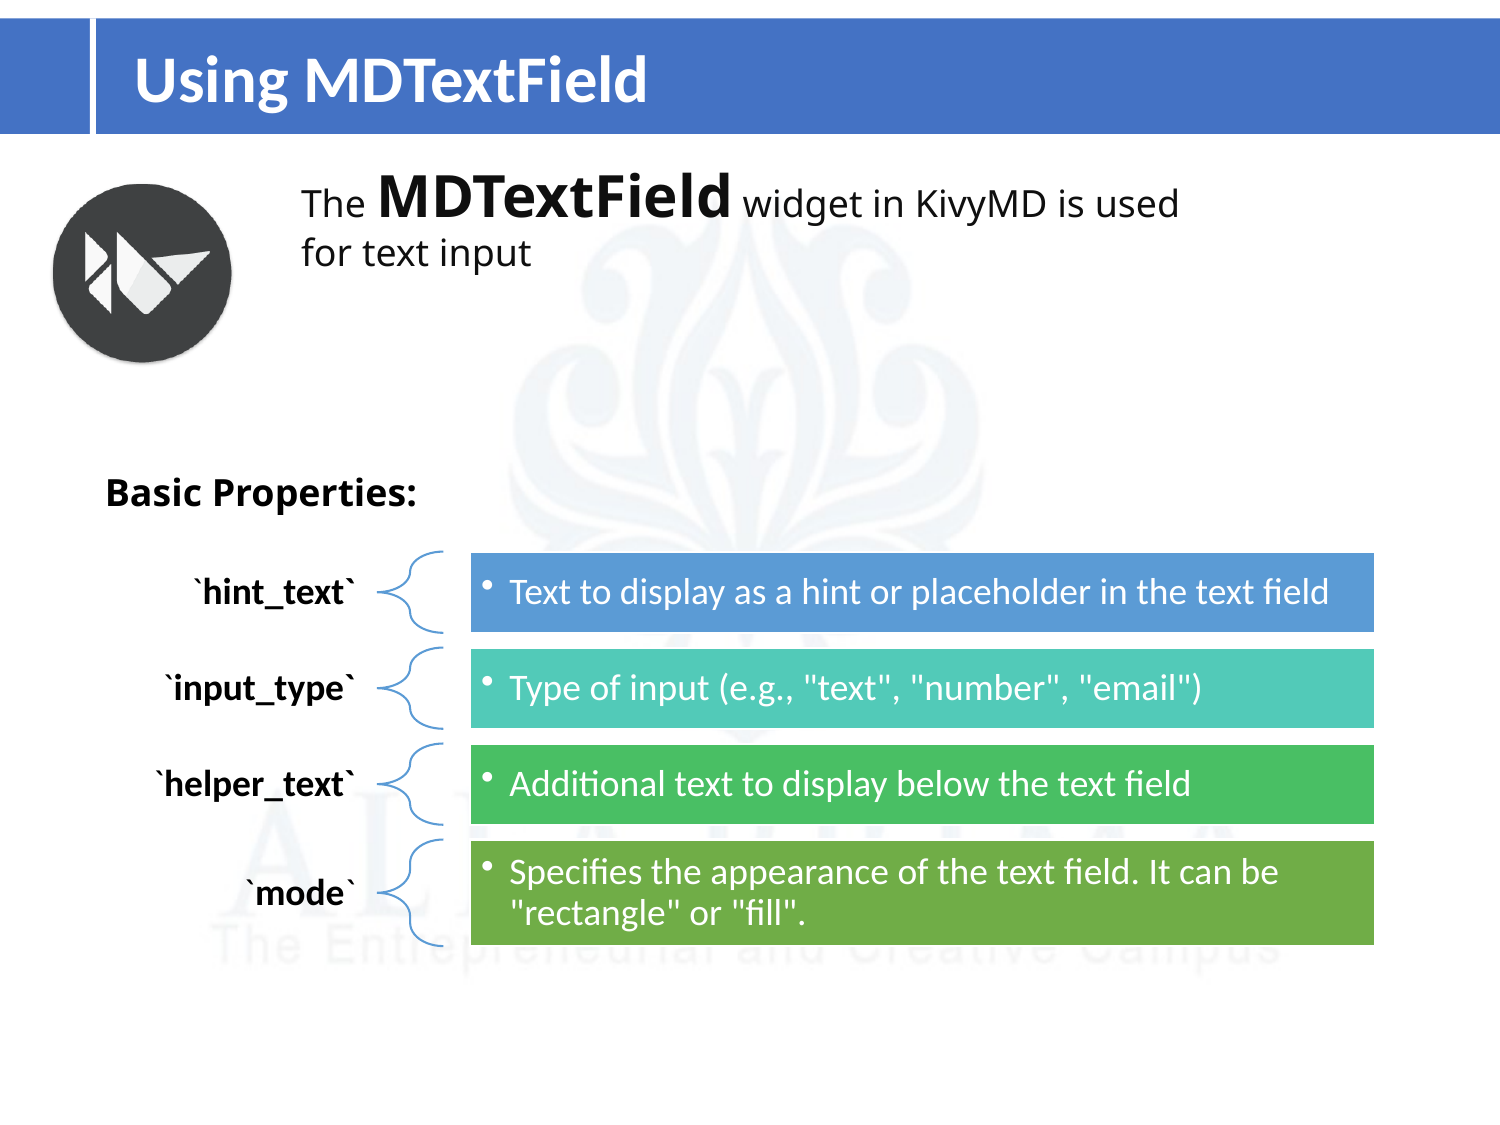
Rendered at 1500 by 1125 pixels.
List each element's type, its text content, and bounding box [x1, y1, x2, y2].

text_box [89, 17, 97, 174]
text_box [0, 17, 89, 135]
text_box The MDTextField widget in KivyMD is used for text input [285, 151, 1242, 282]
text_box [97, 17, 1500, 135]
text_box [43, 547, 1376, 951]
text_box Basic Properties: [89, 461, 840, 522]
picture [0, 135, 1500, 1125]
picture [0, 0, 1500, 17]
text_box Using MDTextField [120, 28, 666, 123]
